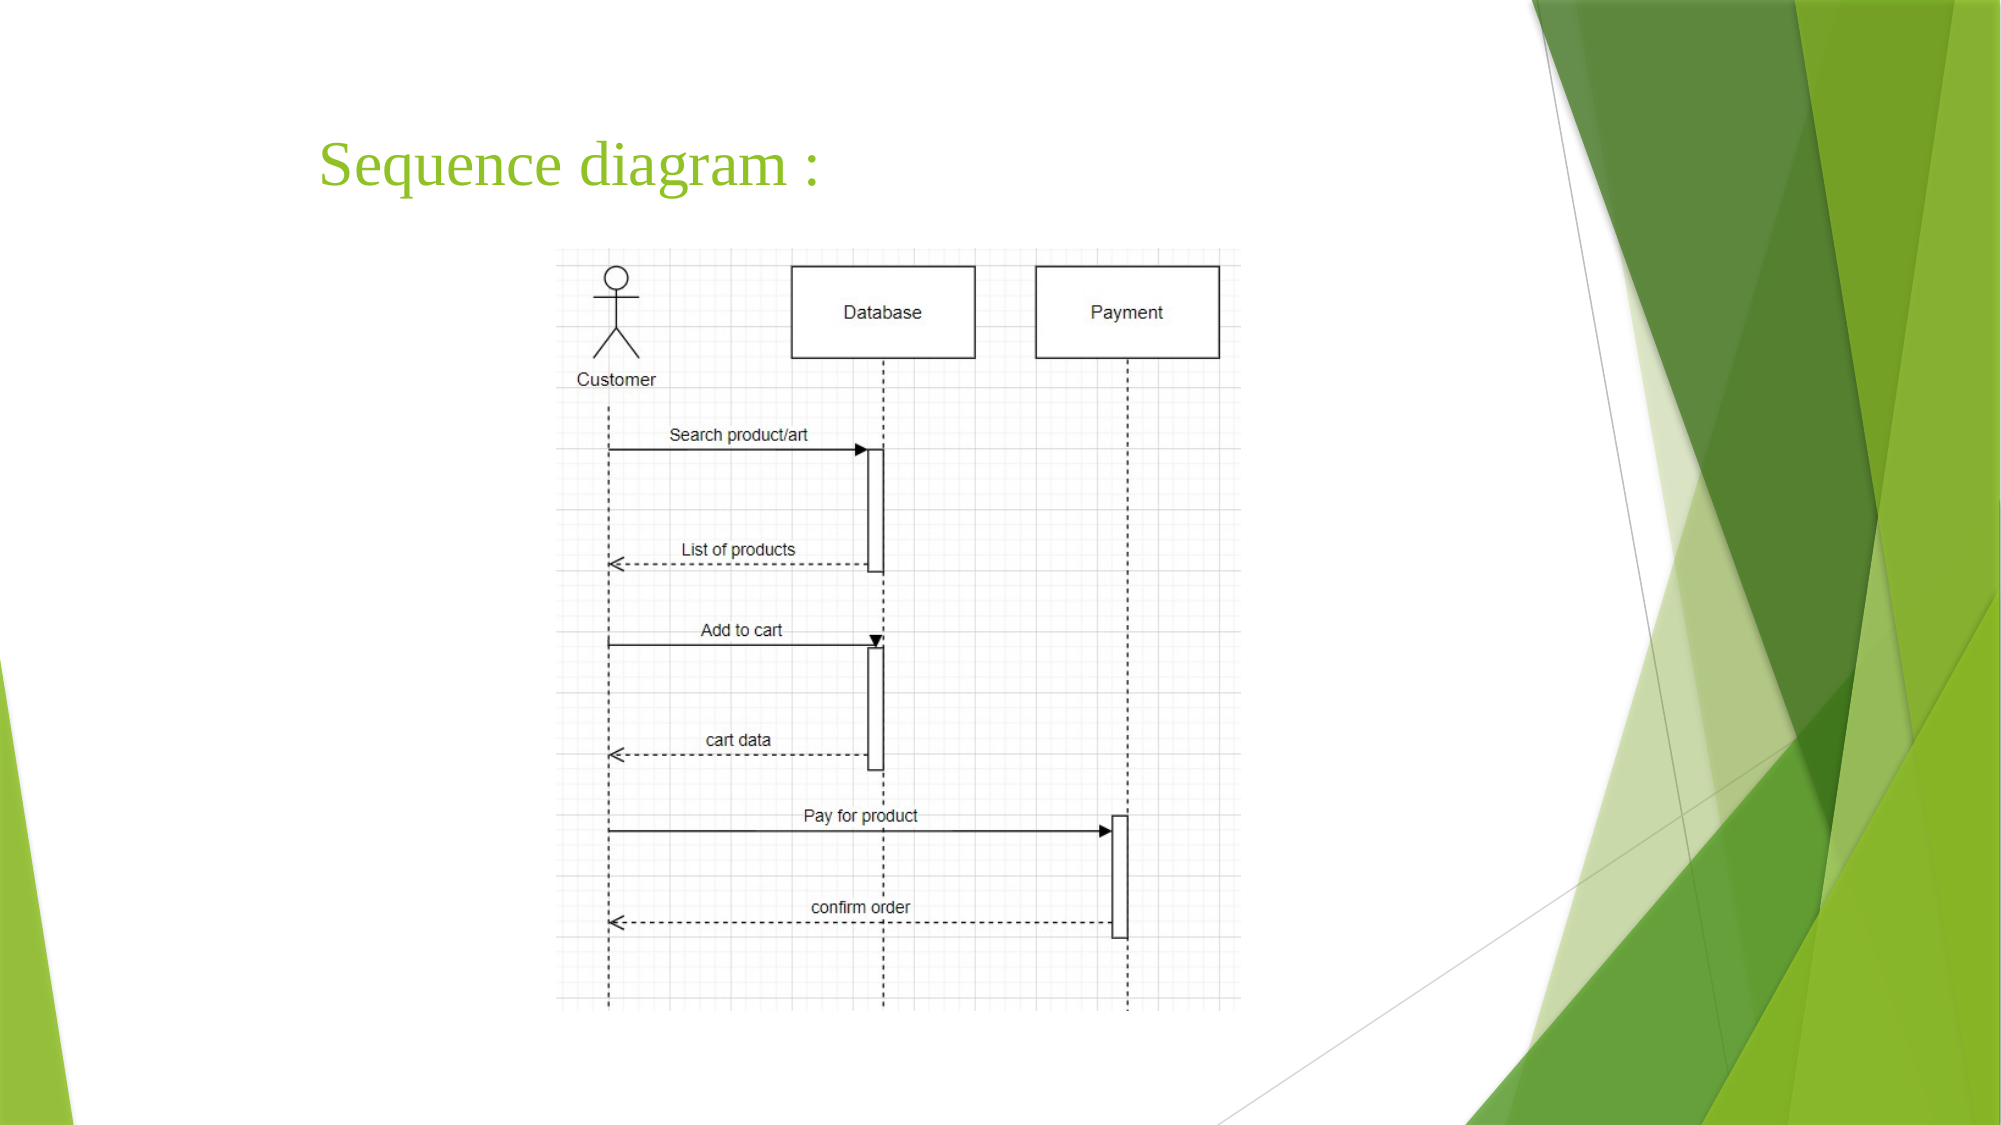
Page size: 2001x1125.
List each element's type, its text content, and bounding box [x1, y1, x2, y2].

title Sequence diagram : [270, 114, 872, 208]
picture [555, 247, 1242, 1011]
